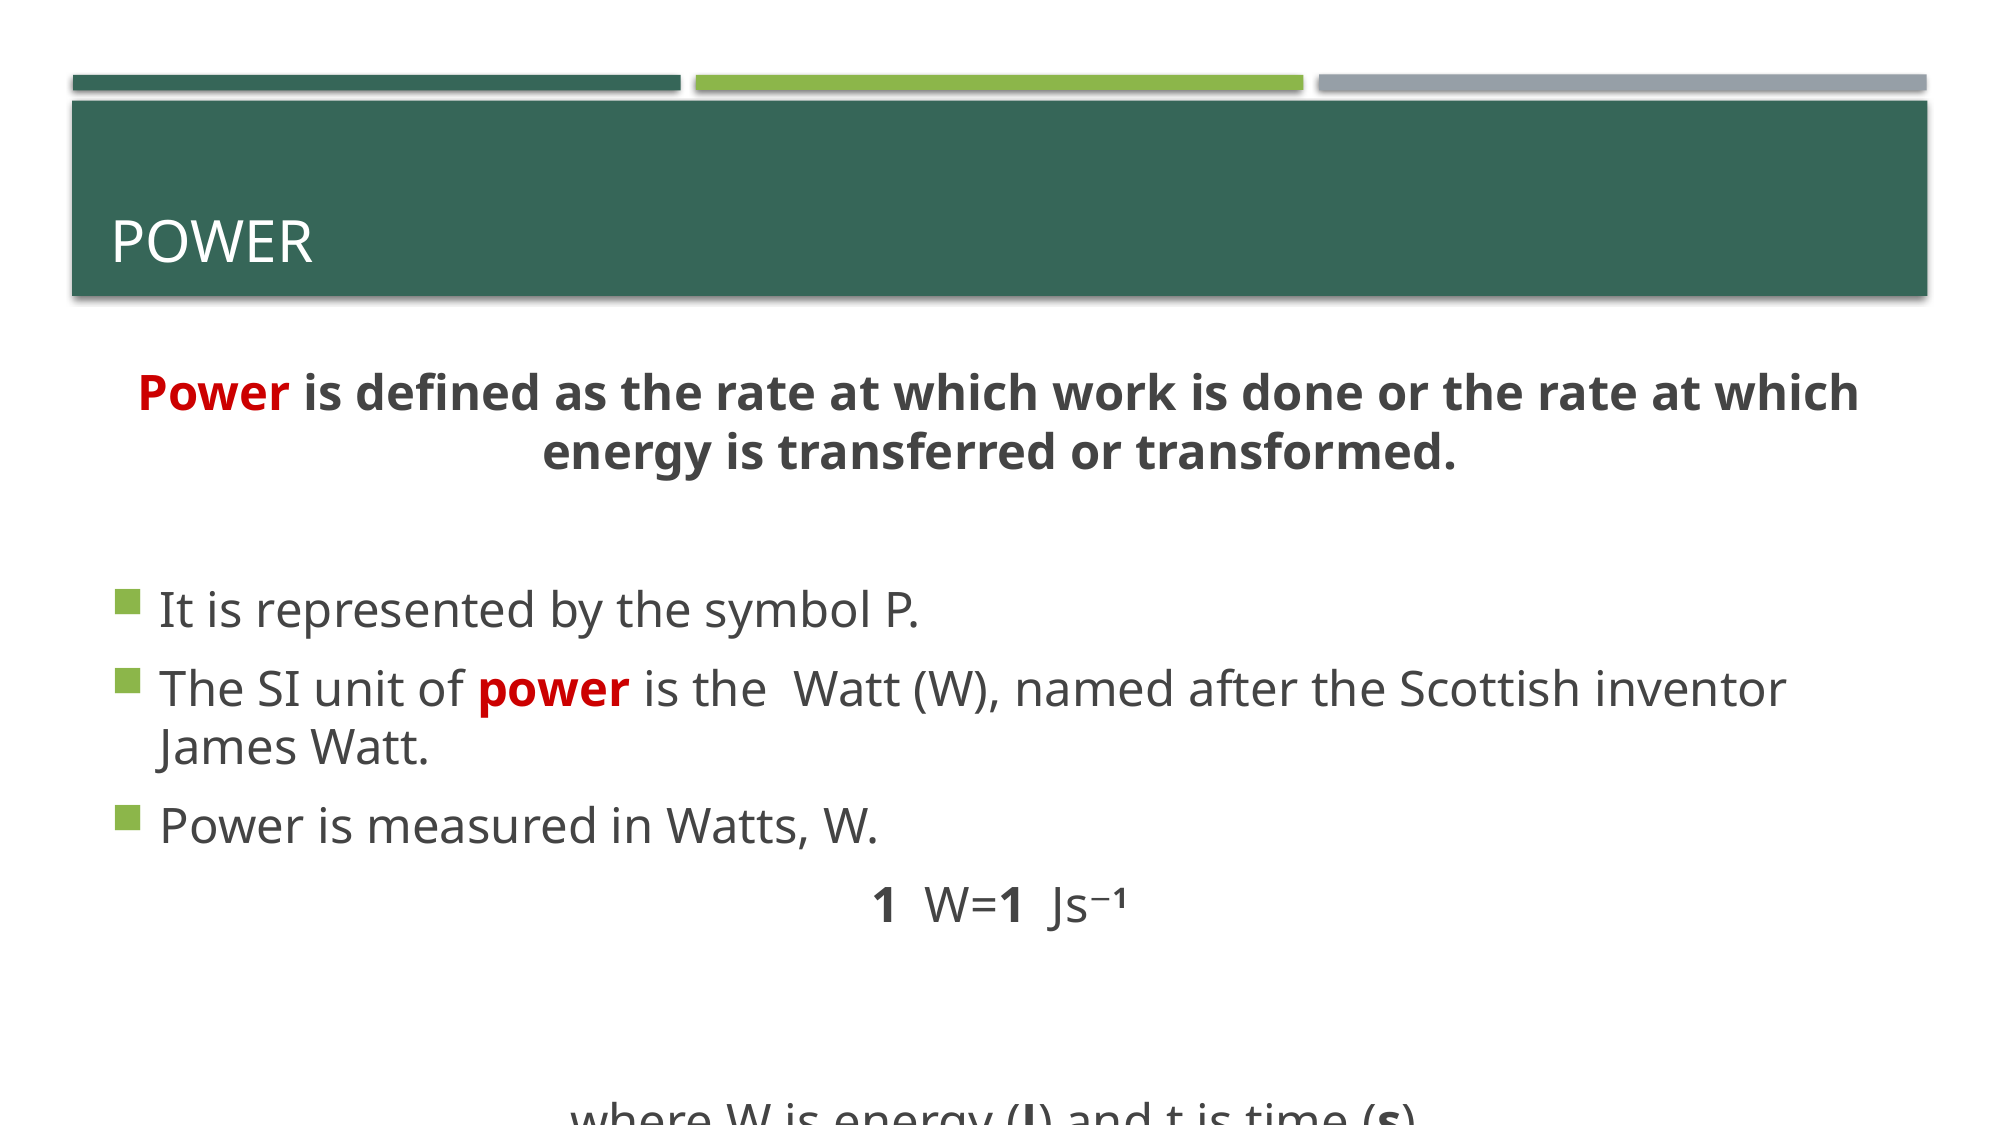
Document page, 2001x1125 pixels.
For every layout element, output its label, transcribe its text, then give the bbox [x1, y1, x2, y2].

title Power [95, 115, 1905, 282]
